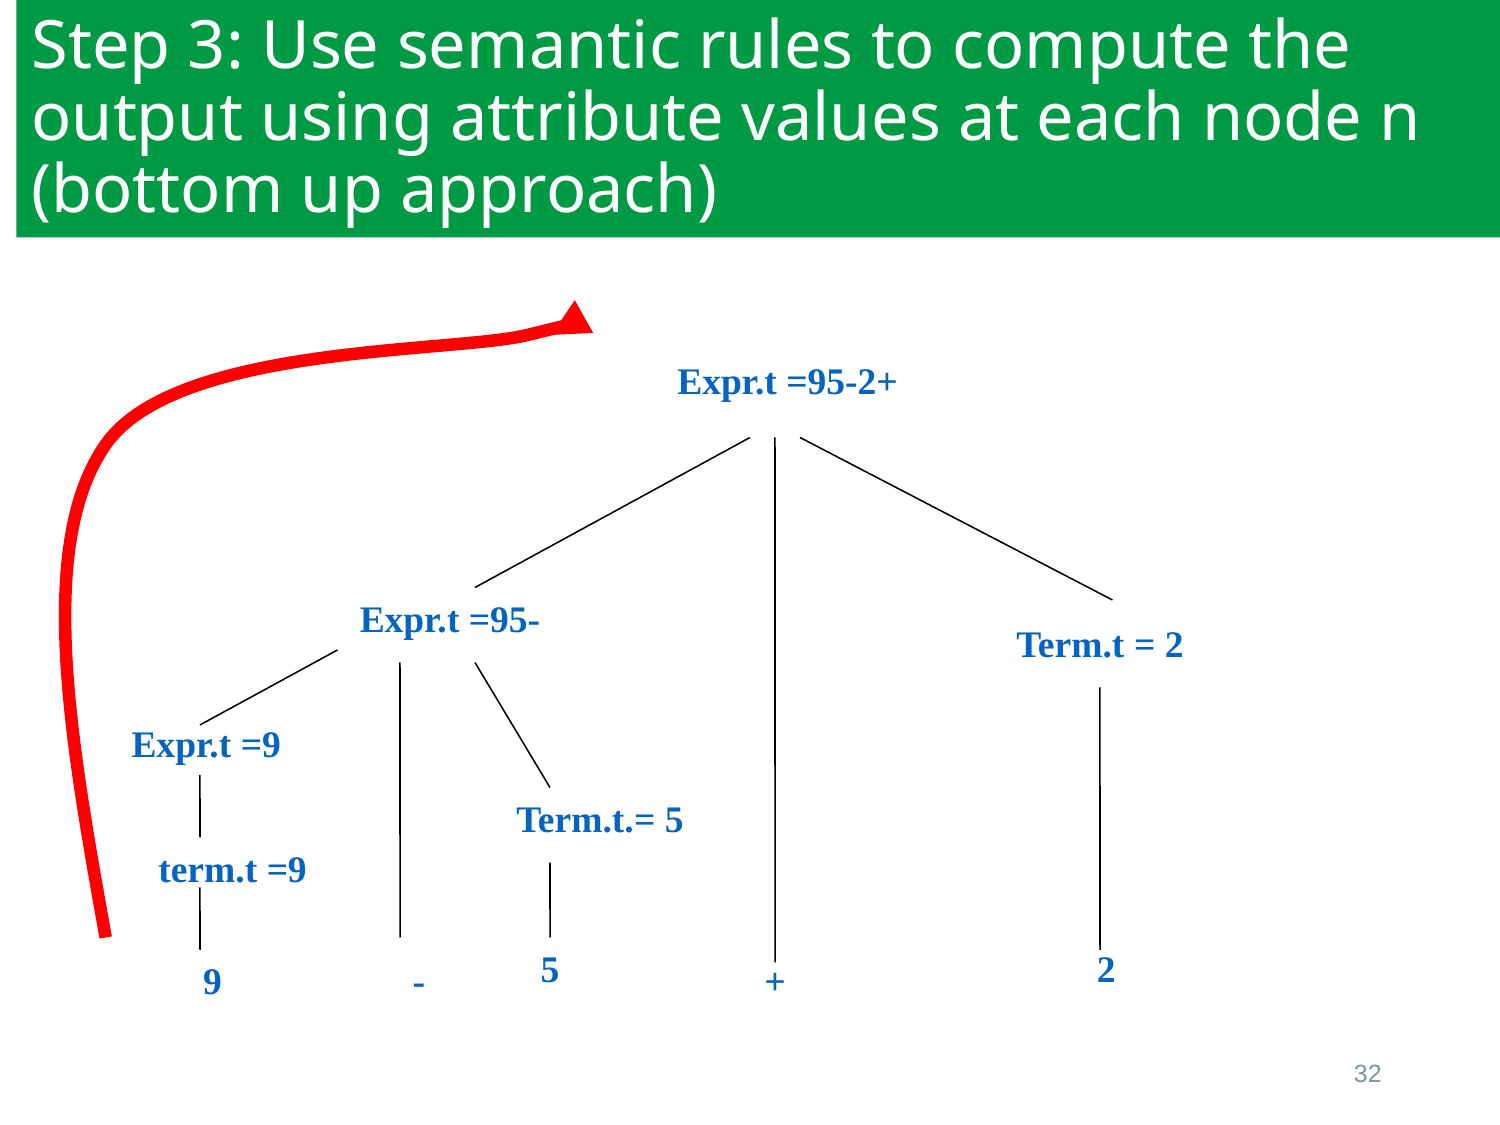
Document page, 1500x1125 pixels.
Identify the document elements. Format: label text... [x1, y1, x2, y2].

text_box Expr.t =95- [321, 587, 663, 648]
text_box + [562, 949, 988, 1010]
slide_number 32 [1059, 1042, 1397, 1103]
text_box Term.t.= 5 [387, 787, 813, 848]
text_box - [325, 949, 538, 1010]
text_box 5 [387, 937, 713, 998]
text_box Term.t = 2 [887, 612, 1313, 673]
text_box term.t =9 [136, 837, 363, 898]
title Step 3: Use semantic rules to compute the output using attribute values at each node n (bottom up approach) [16, 0, 1500, 238]
text_box [64, 323, 581, 938]
text_box Expr.t =9 [229, 712, 338, 773]
text_box Expr.t =95-2+ [575, 349, 1000, 410]
text_box 2 [912, 937, 1300, 998]
text_box 9 [99, 949, 325, 1010]
